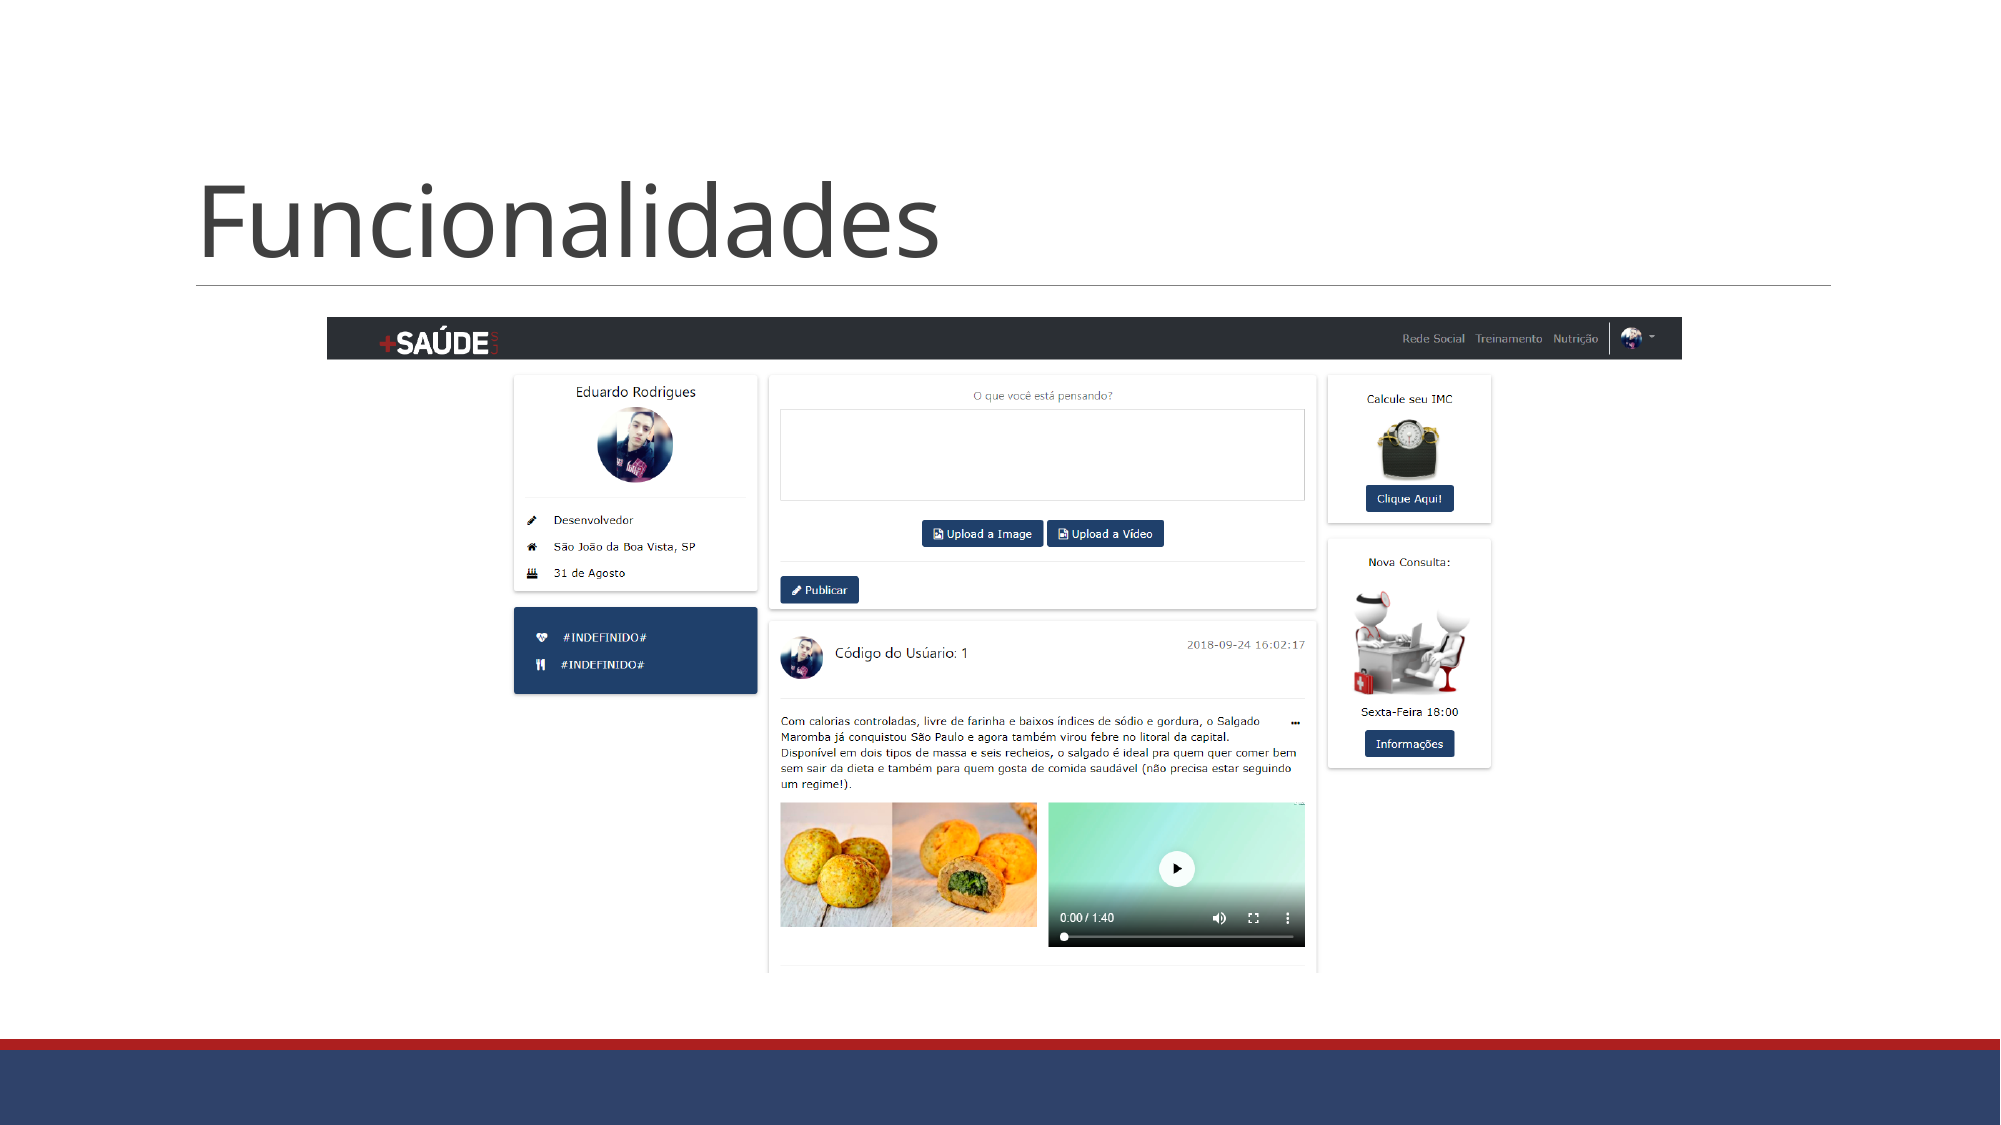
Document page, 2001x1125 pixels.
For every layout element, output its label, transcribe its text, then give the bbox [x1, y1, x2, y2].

picture [327, 316, 1683, 973]
title Funcionalidades [180, 47, 1830, 285]
